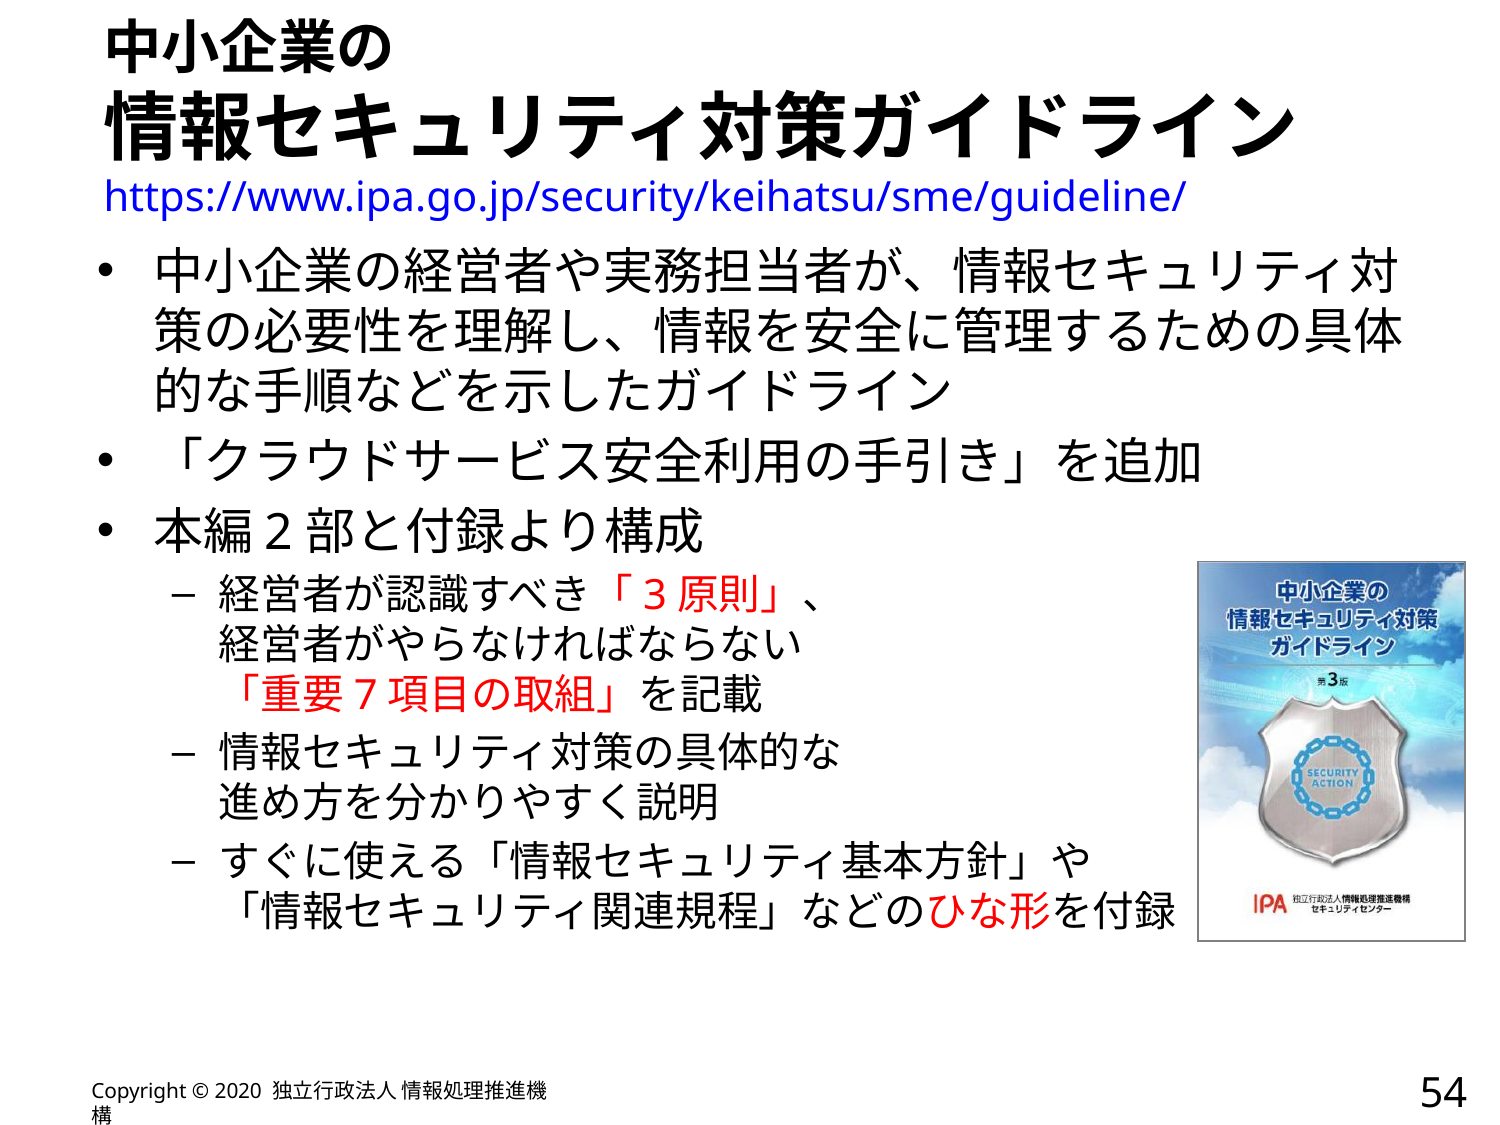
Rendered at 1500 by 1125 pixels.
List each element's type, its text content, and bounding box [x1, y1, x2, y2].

title 中小企業の 情報セキュリティ対策ガイドライン https://www.ipa.go.jp/security/keihatsu/sme/guideline/ [88, 33, 1376, 197]
picture [1198, 562, 1465, 941]
list 中小企業の経営者や実務担当者が、情報セキュリティ対策の必要性を理解し、情報を安全に管理するための具体的な手順などを示したガイドライン 「クラウドサービス安全利用の手引き」を追加 本編2部と付録より構成 経営者が認識すべき「3原則」、 経営者がやらなければならない 「重要7項目の取組」を記載 情報セキュリティ対策の具体的な 進め方を分かりやすく説明 すぐに使える「情報セキュリティ基本方針」や 「情報セキュリティ関連規程」などのひな形を付録 [81, 231, 1419, 1040]
